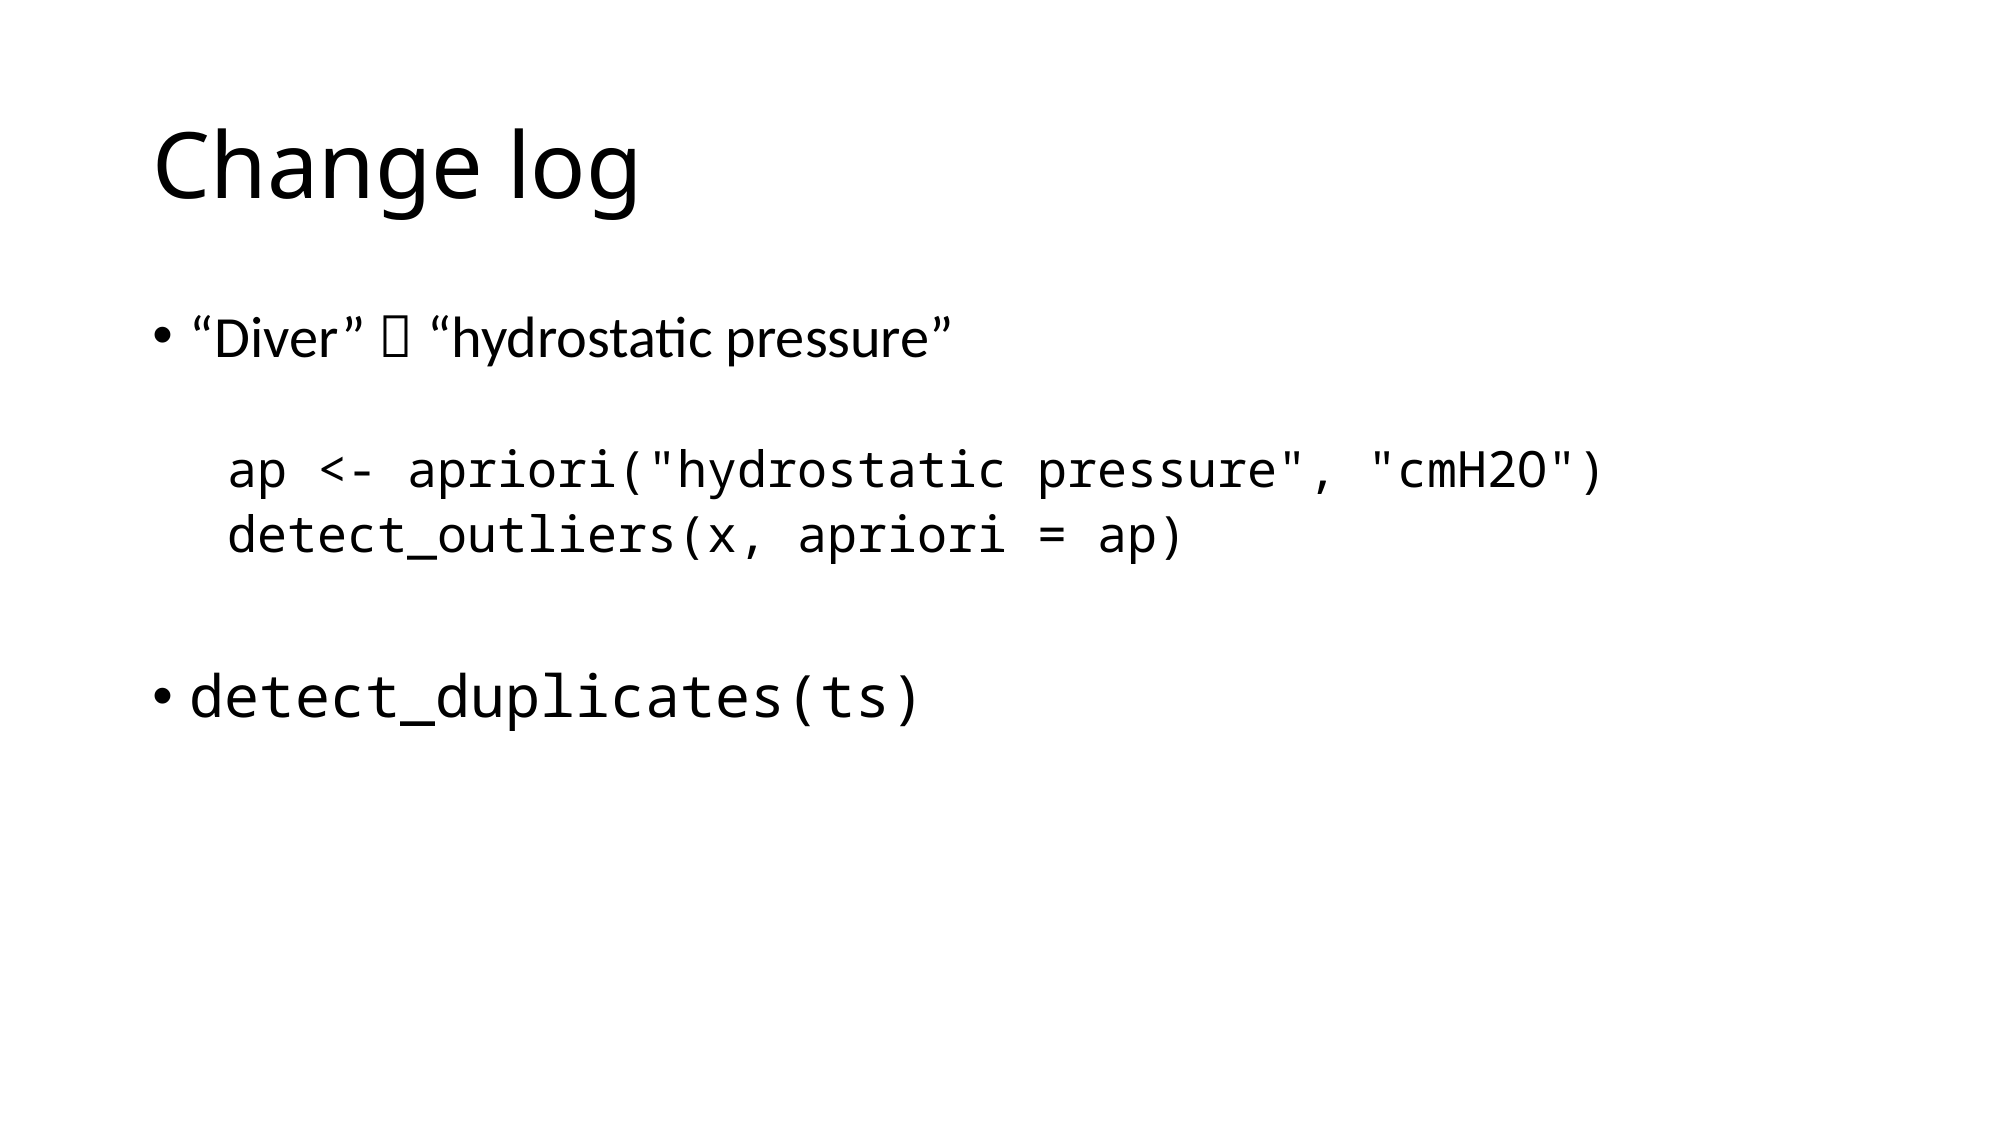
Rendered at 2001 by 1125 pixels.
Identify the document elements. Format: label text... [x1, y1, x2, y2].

list “Diver”  “hydrostatic pressure” ap <- apriori("hydrostatic pressure", "cmH2O") detect_outliers(x, apriori = ap) detect_duplicates(ts) [137, 299, 1863, 1014]
title Change log [137, 59, 1863, 278]
